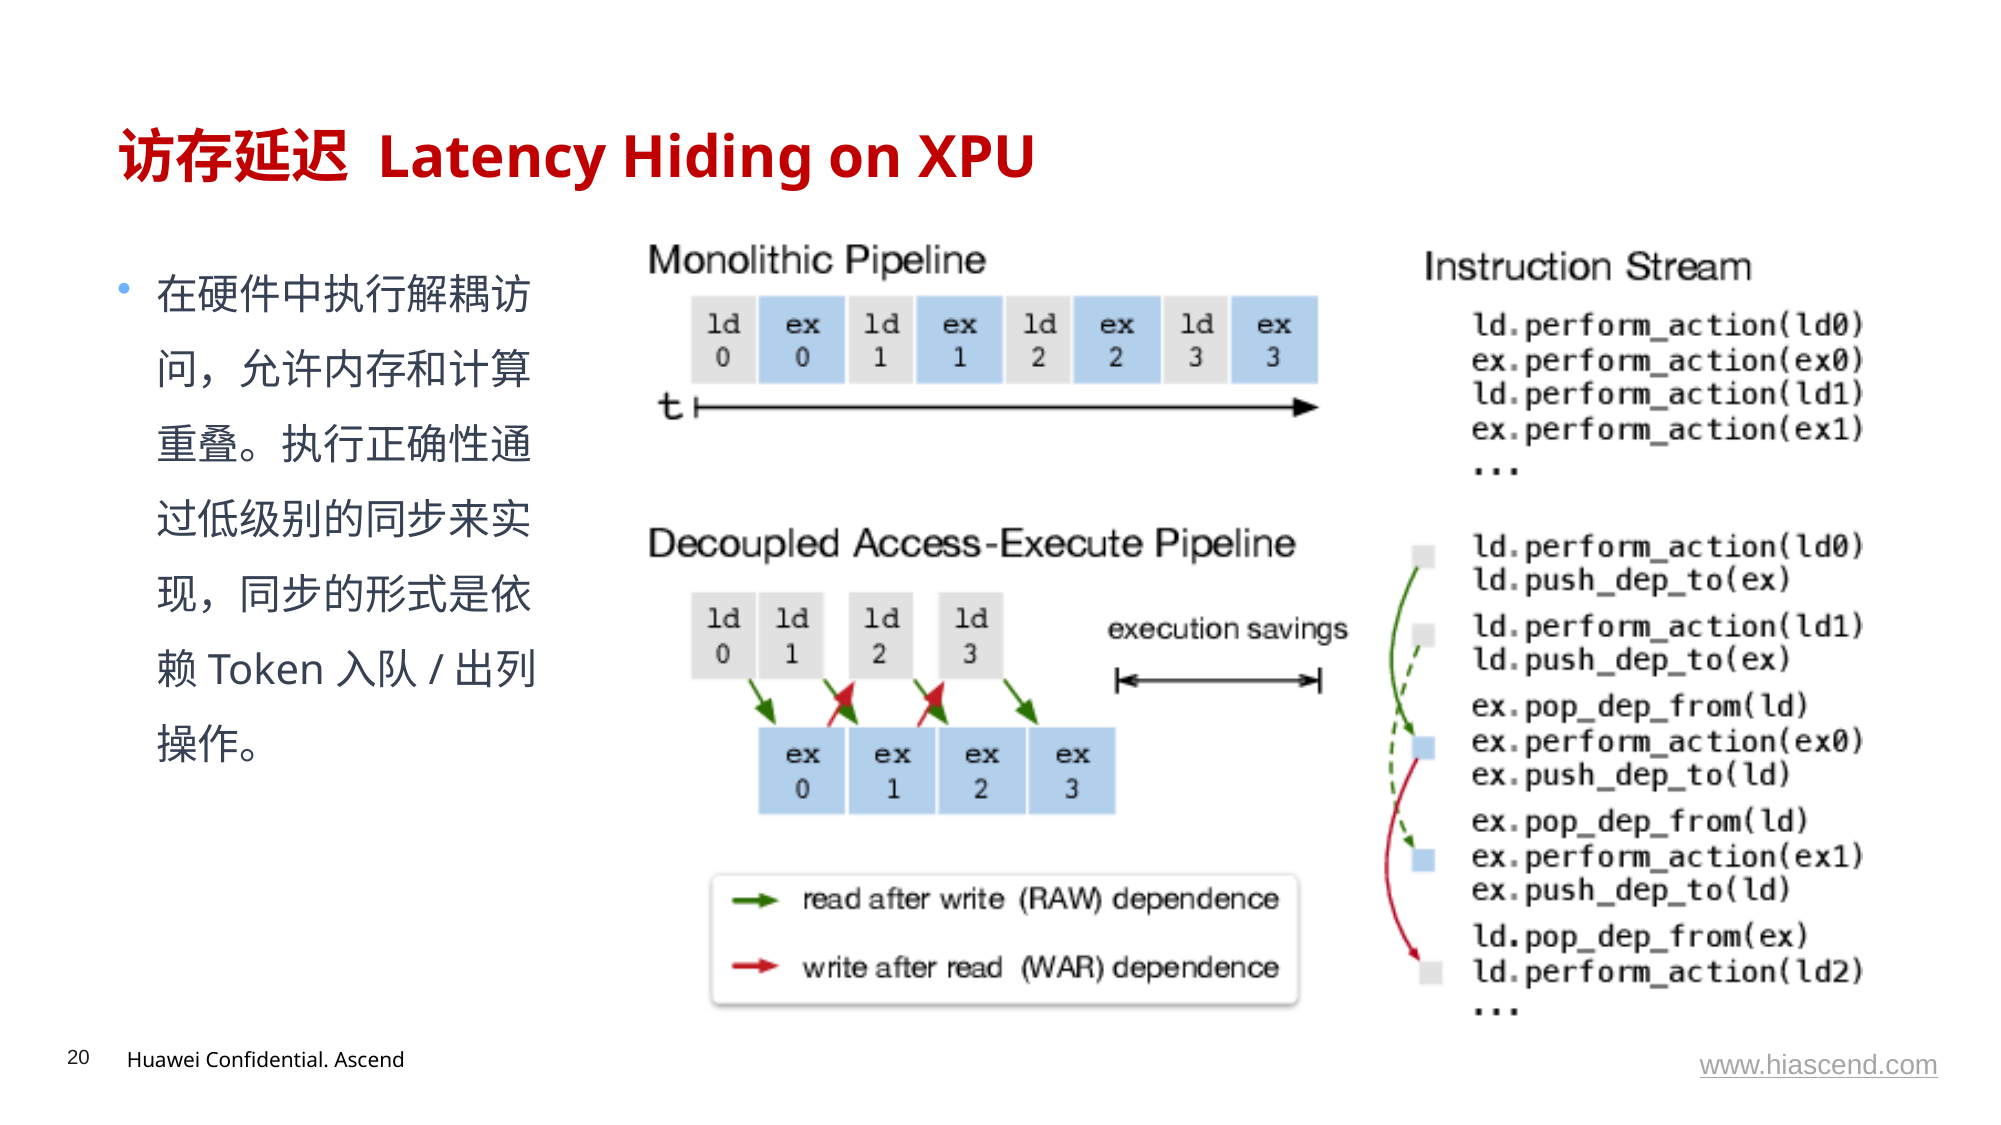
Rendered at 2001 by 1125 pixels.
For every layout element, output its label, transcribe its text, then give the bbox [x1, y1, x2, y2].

picture [645, 243, 1863, 1019]
list 在硬件中执行解耦访问，允许内存和计算重叠。执行正确性通过低级别的同步来实现，同步的形式是依赖Token入队/出列操作。 [102, 235, 576, 1011]
title 访存延迟 Latency Hiding on XPU [102, 111, 1901, 209]
